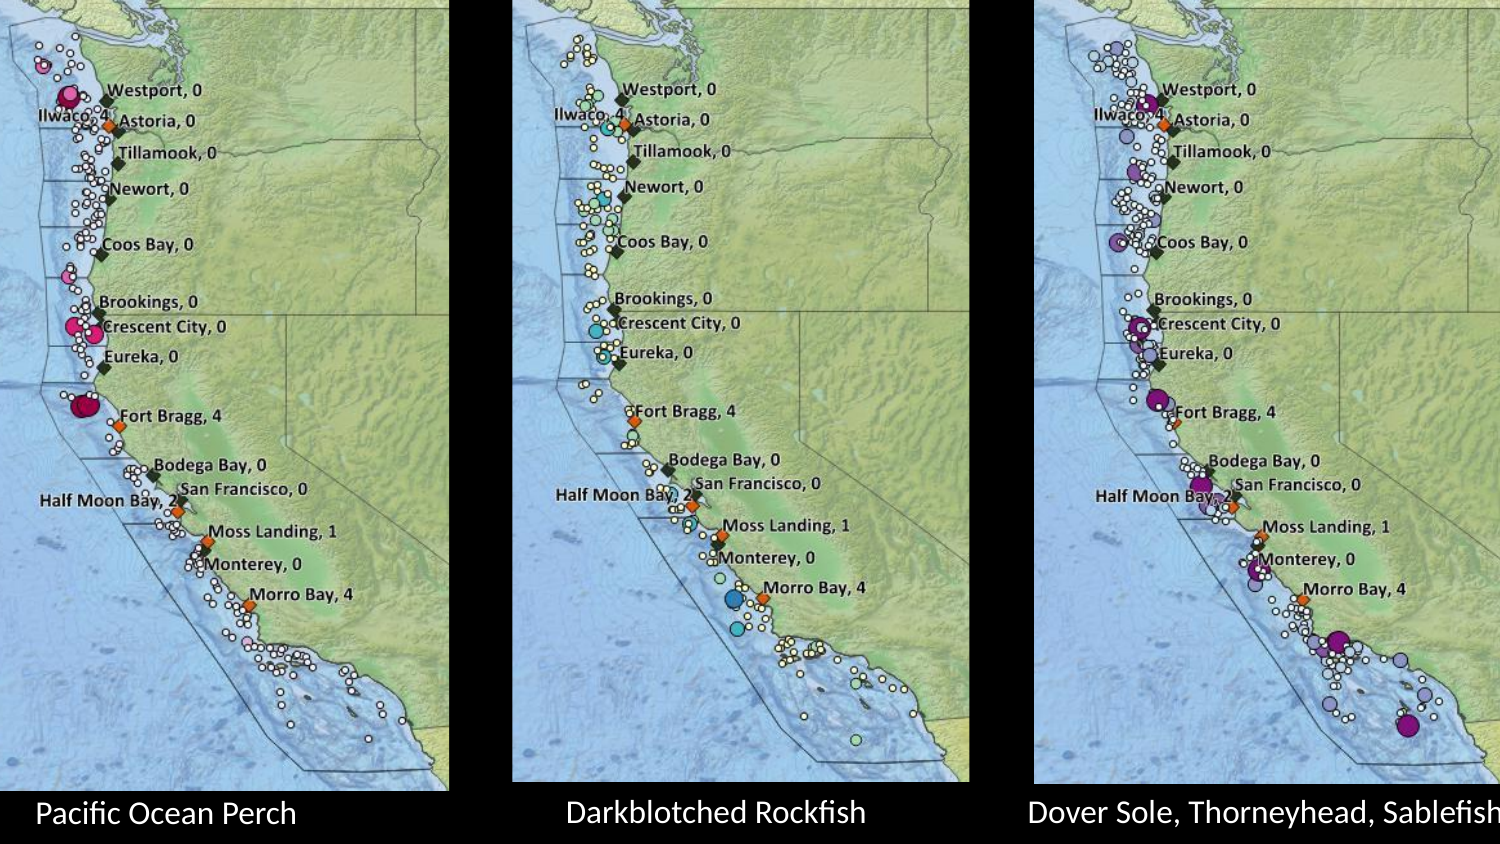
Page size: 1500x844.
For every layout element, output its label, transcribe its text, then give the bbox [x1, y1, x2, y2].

text_box Darkblotched Rockfish [550, 790, 931, 844]
picture [512, 0, 970, 783]
text_box Dover Sole, Thorneyhead, Sablefish [1012, 757, 1500, 844]
list Pacific Ocean Perch [20, 800, 327, 844]
picture [1033, 0, 1500, 784]
picture [0, 0, 450, 792]
